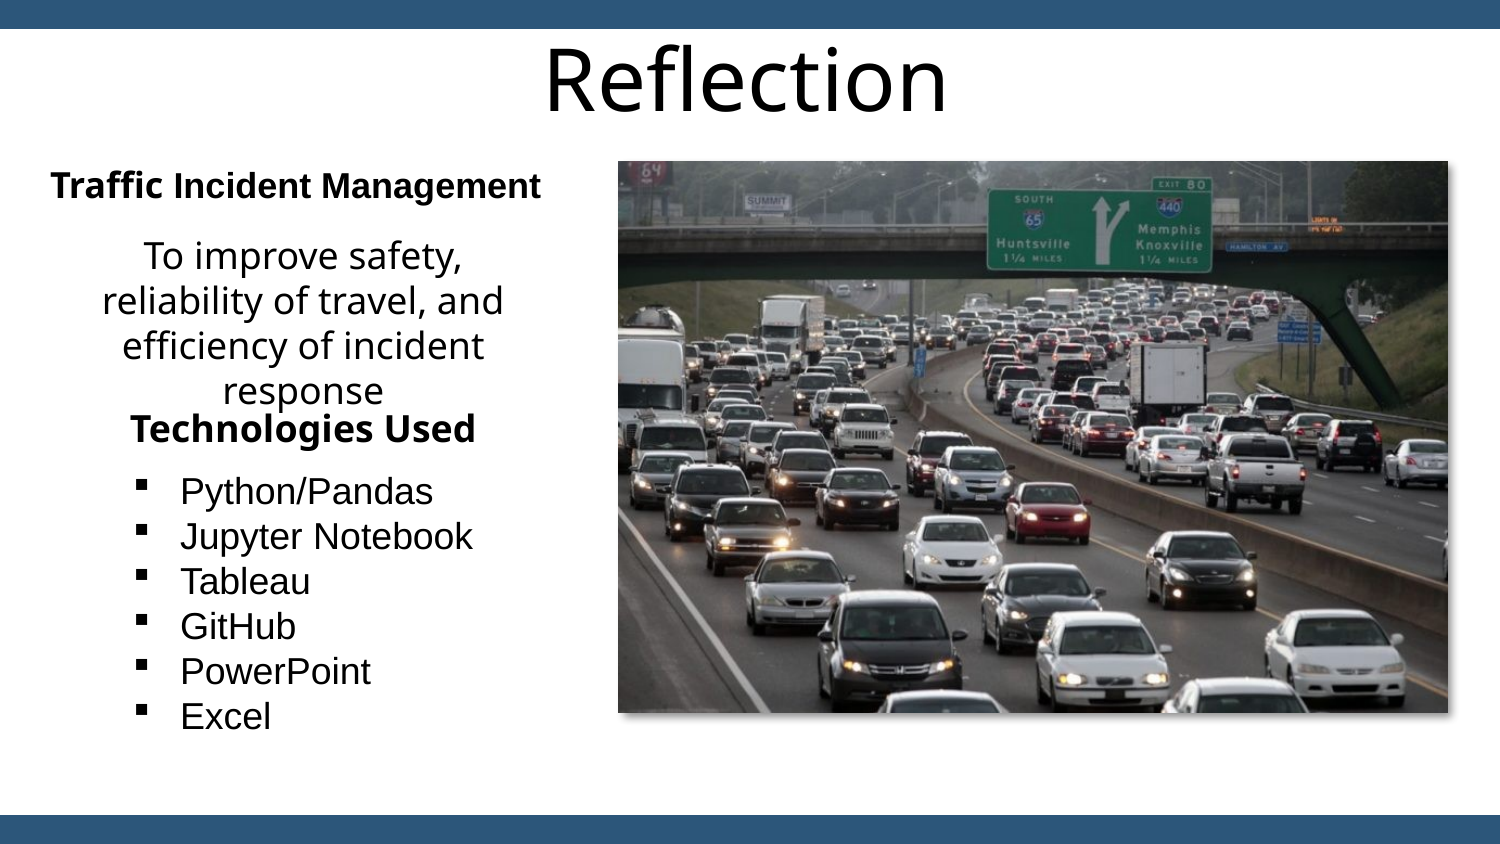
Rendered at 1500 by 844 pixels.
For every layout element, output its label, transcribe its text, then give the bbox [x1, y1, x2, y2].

text_box Python/Pandas Jupyter Notebook Tableau GitHub PowerPoint Excel [118, 459, 489, 780]
picture [0, 0, 1500, 29]
title Reflection [81, 29, 1413, 139]
picture [618, 161, 1448, 713]
picture [0, 815, 1500, 844]
list Traffic Incident Management [35, 159, 572, 224]
text_box To improve safety, reliability of travel, and efficiency of incident response [45, 224, 561, 455]
text_box Technologies Used [52, 397, 554, 458]
